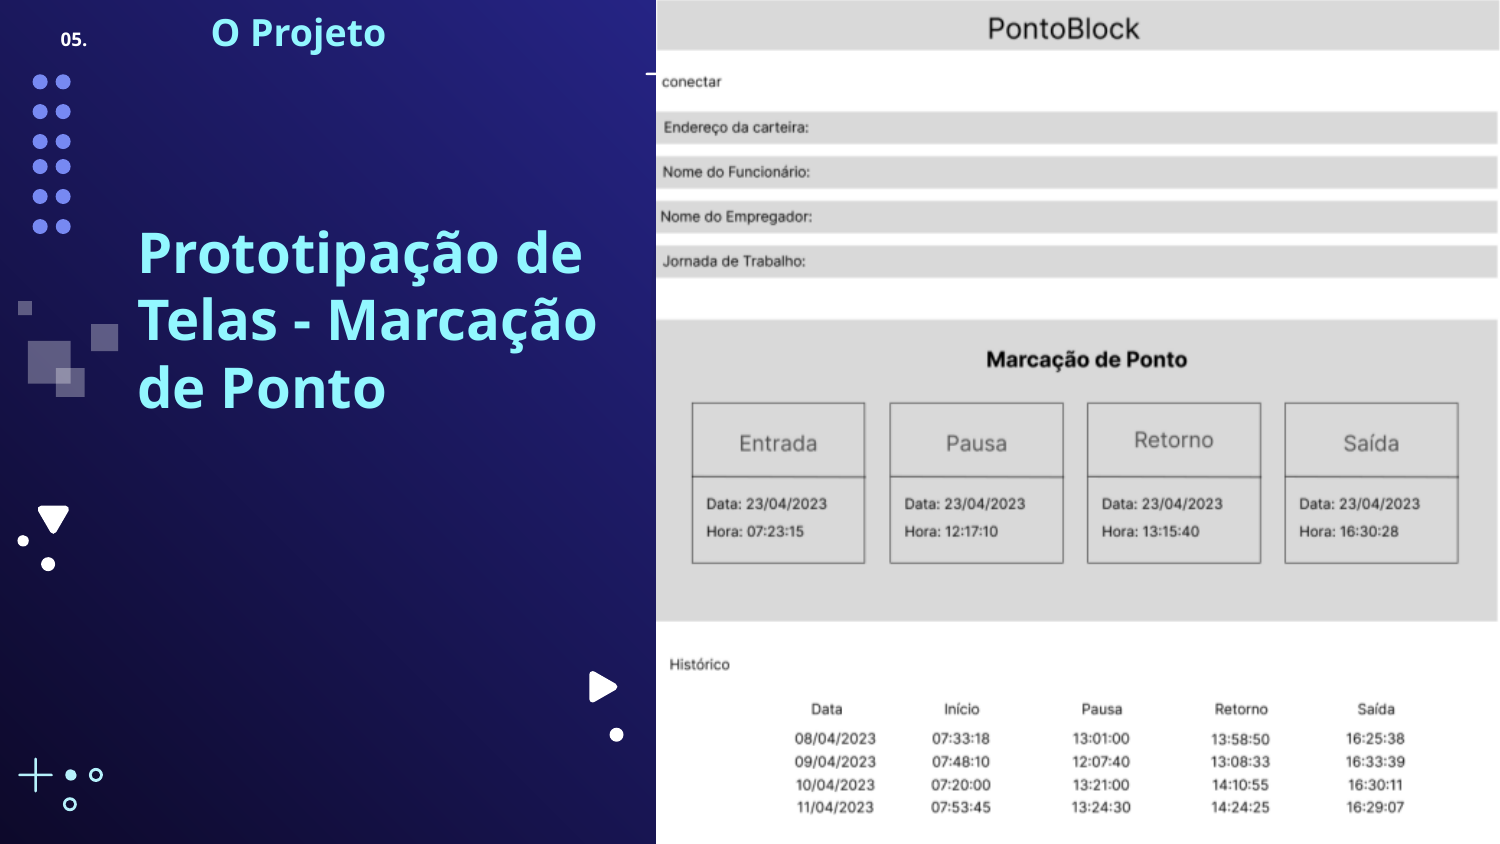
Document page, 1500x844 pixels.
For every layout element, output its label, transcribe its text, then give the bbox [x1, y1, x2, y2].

title 05. O Projeto [45, 11, 458, 51]
subtitle Prototipação de Telas - Marcação de Ponto [122, 89, 650, 547]
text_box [17, 757, 104, 812]
picture [655, 0, 1500, 844]
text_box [17, 300, 119, 398]
